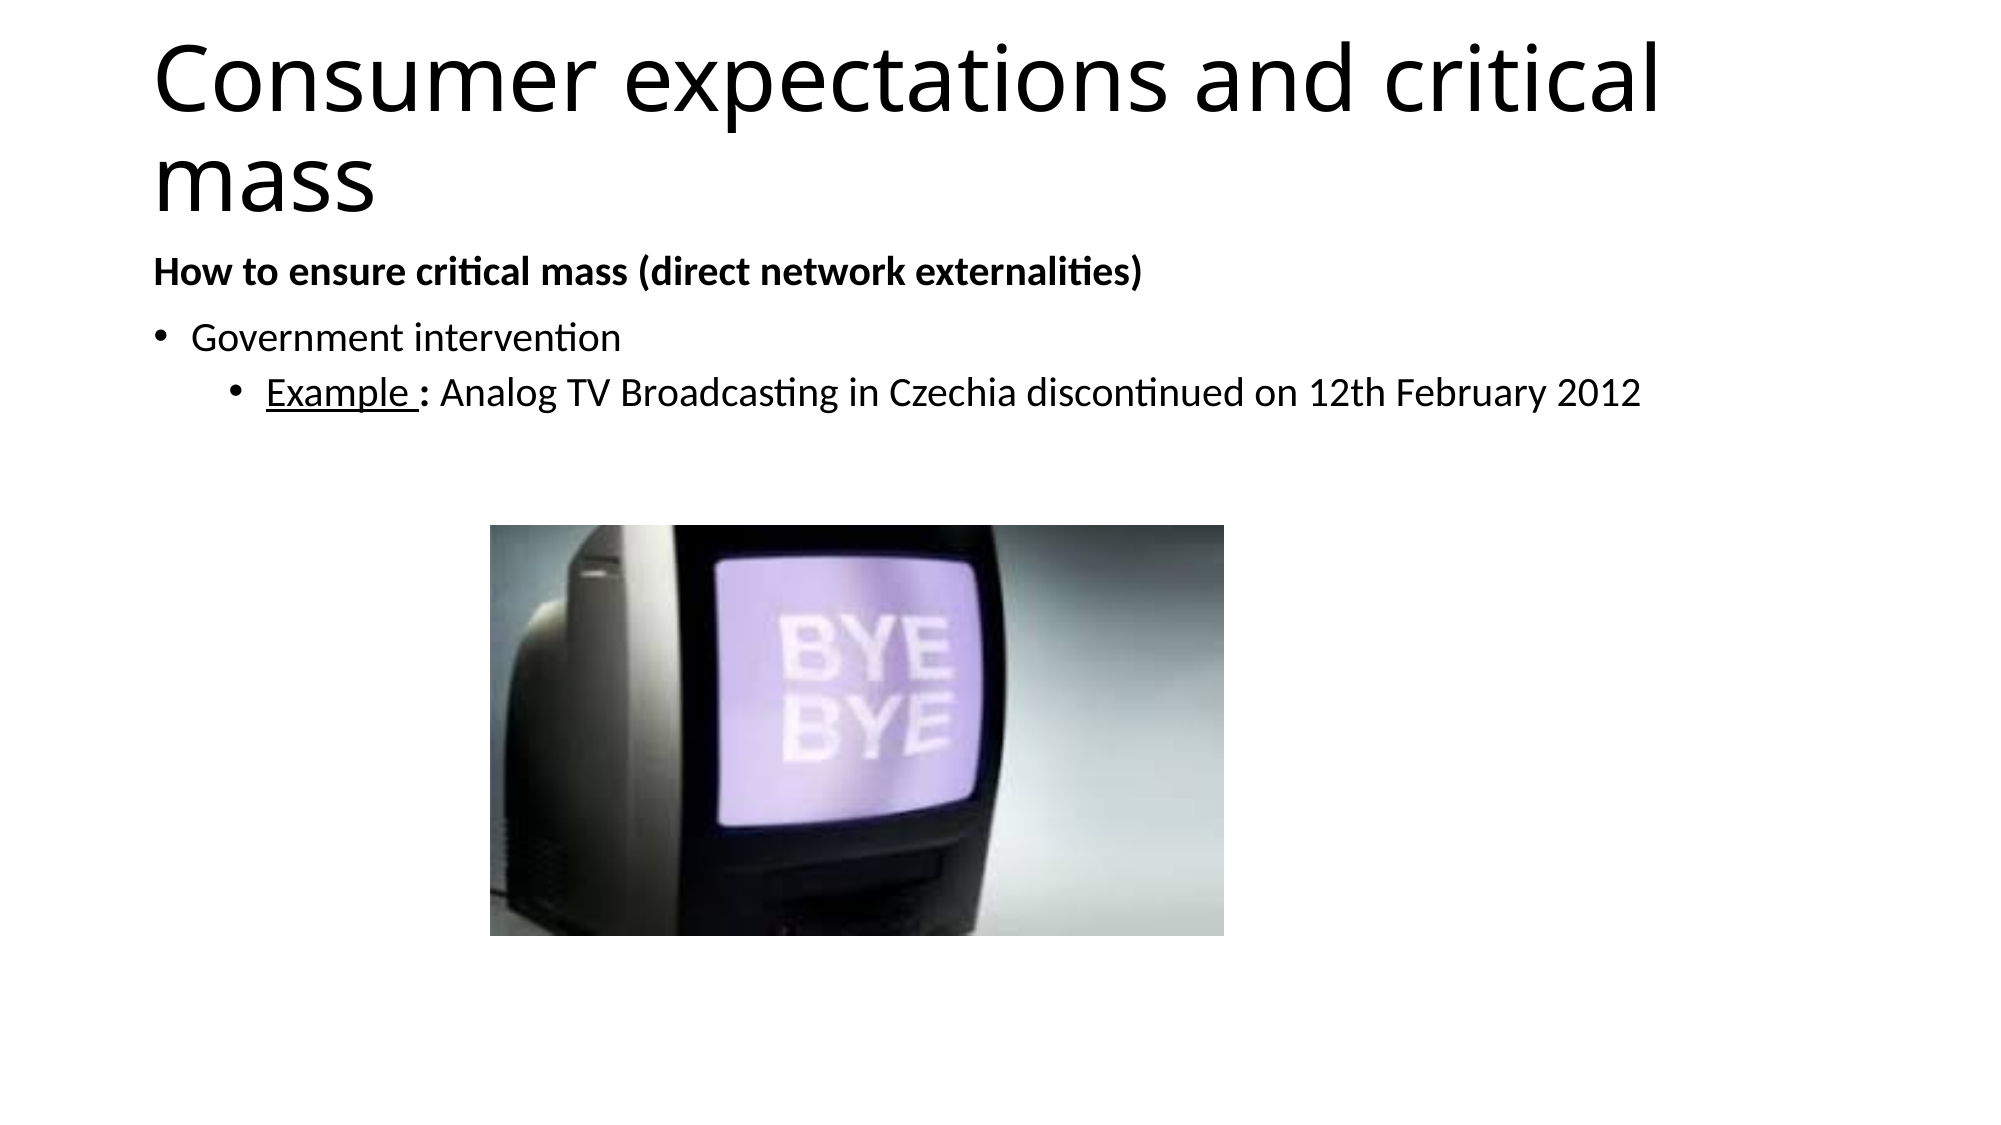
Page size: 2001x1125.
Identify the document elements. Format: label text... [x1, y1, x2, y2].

list How to ensure critical mass (direct network externalities) Government intervention Example : Analog TV Broadcasting in Czechia discontinued on 12th February 2012 [138, 241, 1974, 1101]
picture [490, 525, 1224, 936]
text_box Consumer expectations and critical mass [137, 23, 1863, 241]
